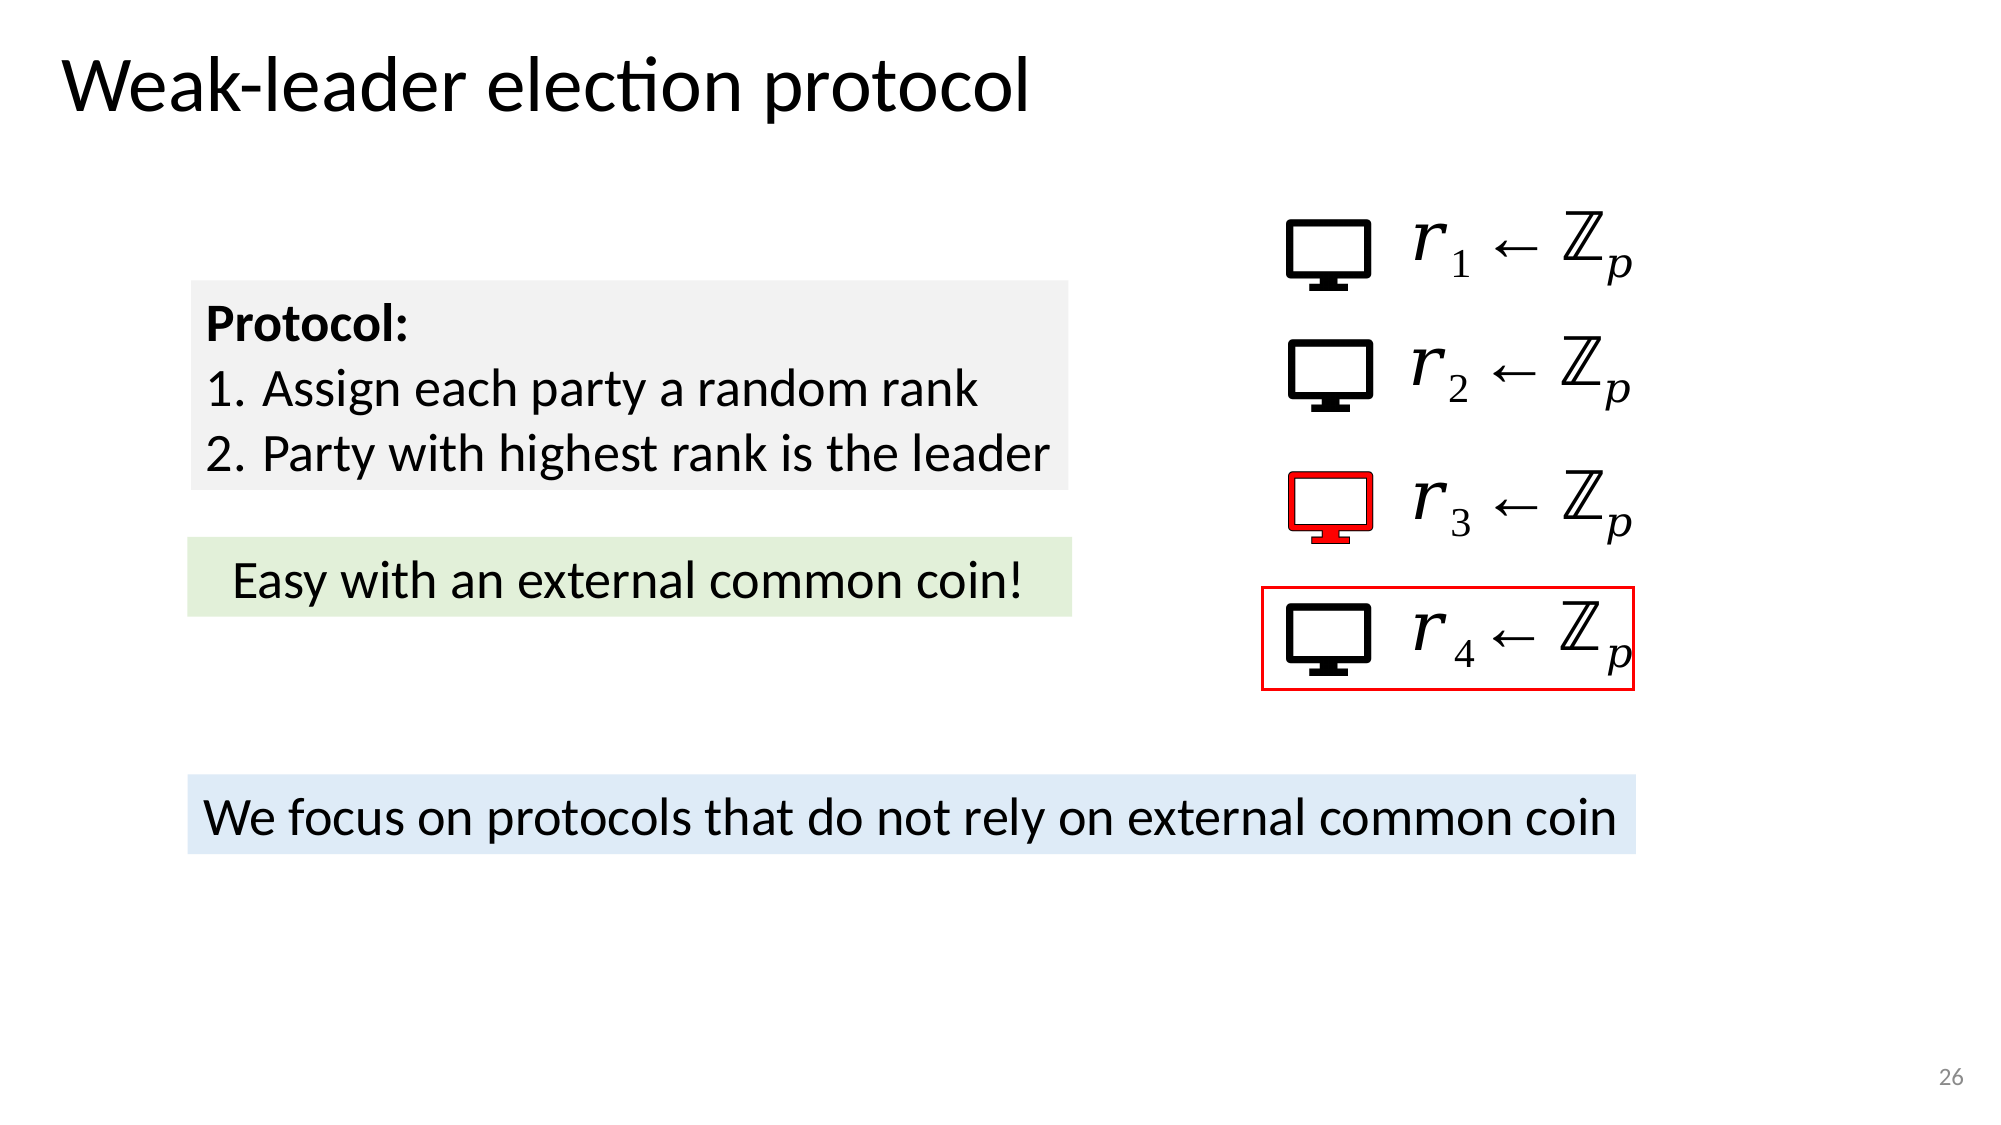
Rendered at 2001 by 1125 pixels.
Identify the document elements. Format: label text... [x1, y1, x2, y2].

text_box We focus on protocols that do not rely on external common coin [187, 774, 1636, 855]
text_box Weak-leader election protocol [46, 21, 1980, 150]
text_box [1261, 587, 1634, 691]
slide_number 26 [1529, 1045, 1980, 1106]
text_box Protocol: Assign each party a random rank Party with highest rank is the leader [191, 280, 1069, 490]
picture [1278, 205, 1379, 305]
text_box Easy with an external common coin! [187, 536, 1073, 617]
picture [1278, 589, 1379, 690]
picture [1280, 325, 1381, 426]
picture [1280, 457, 1381, 558]
